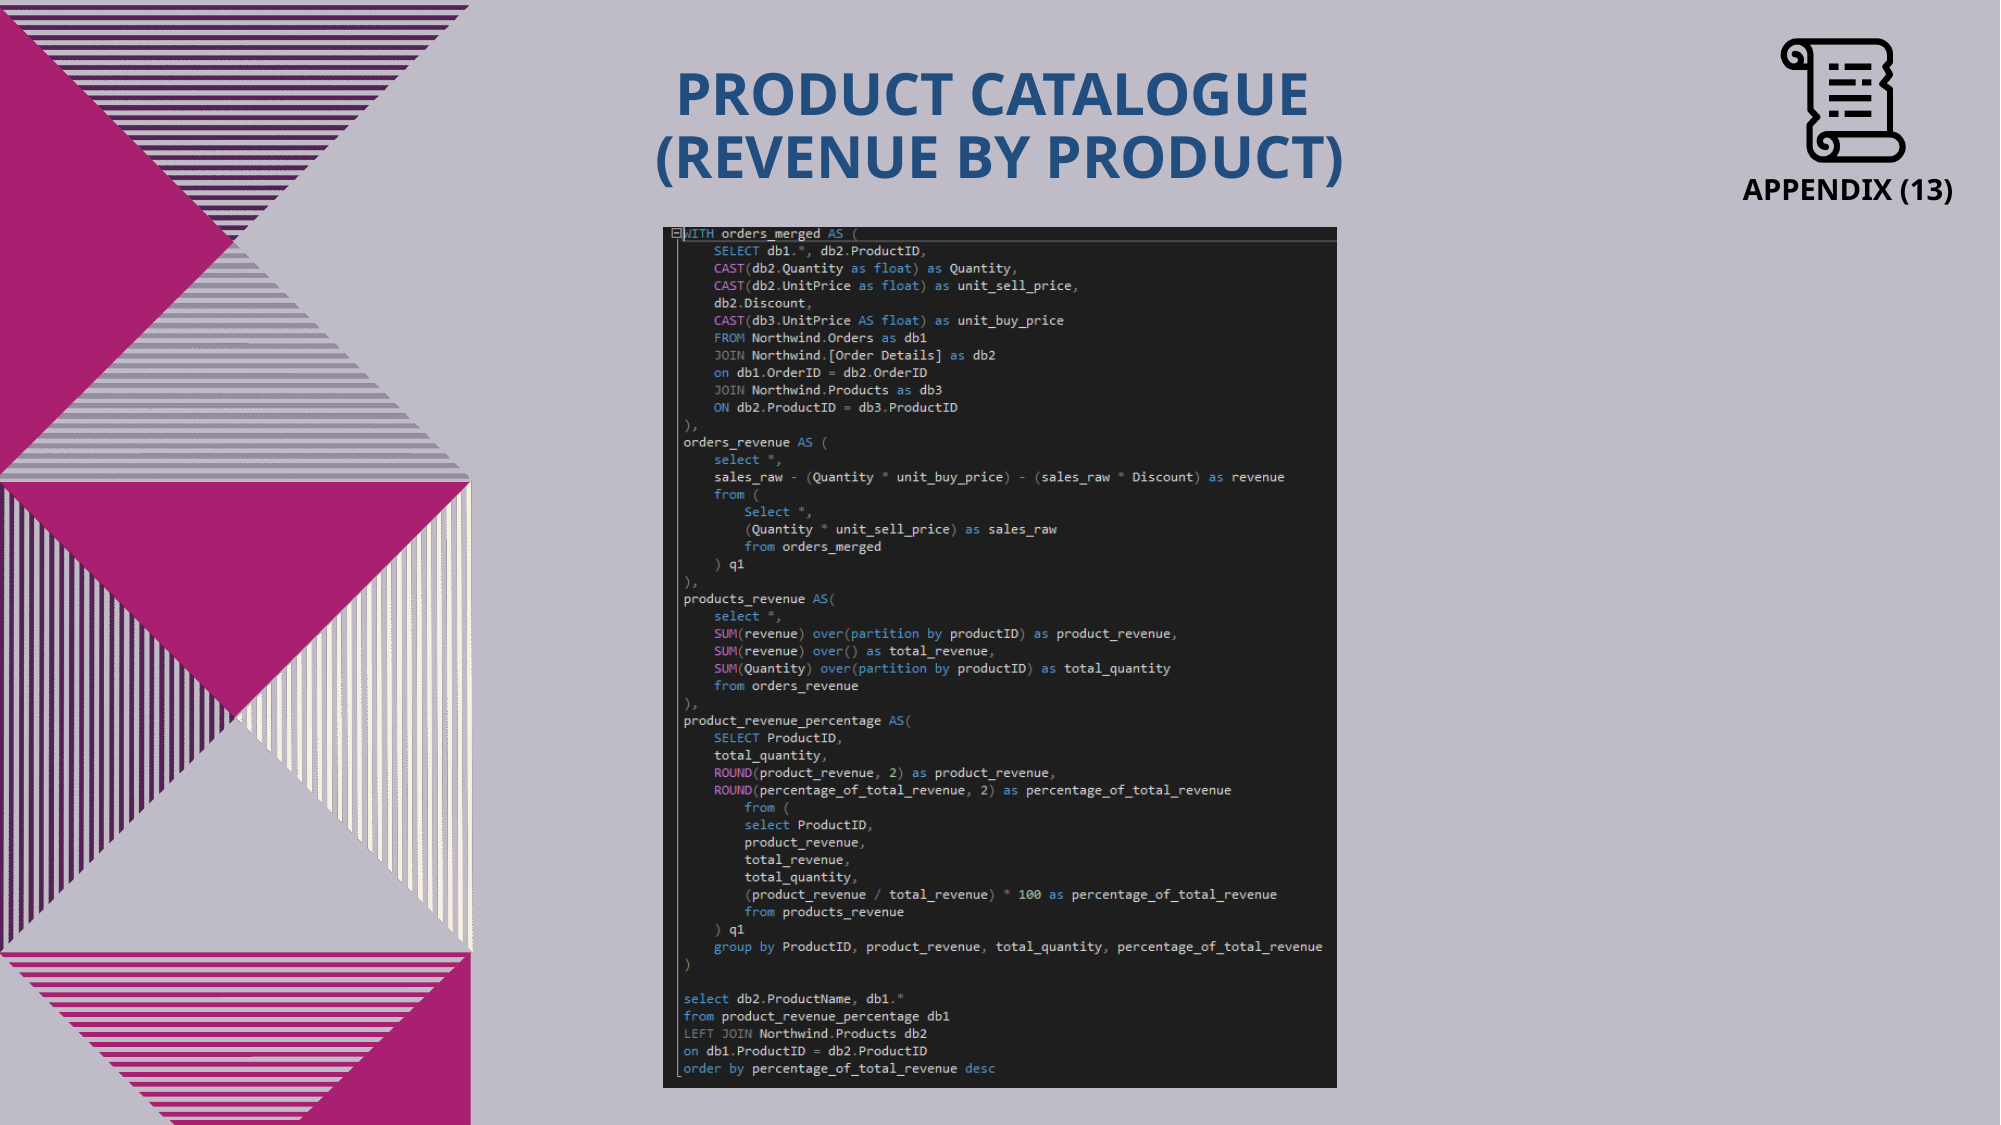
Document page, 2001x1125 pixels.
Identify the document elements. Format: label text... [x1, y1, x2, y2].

picture [0, 0, 468, 241]
title Product catalogue (revenue by product) [368, 57, 1632, 195]
picture [236, 227, 1337, 1088]
picture [0, 483, 234, 951]
picture [0, 242, 469, 482]
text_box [1724, 24, 1972, 228]
